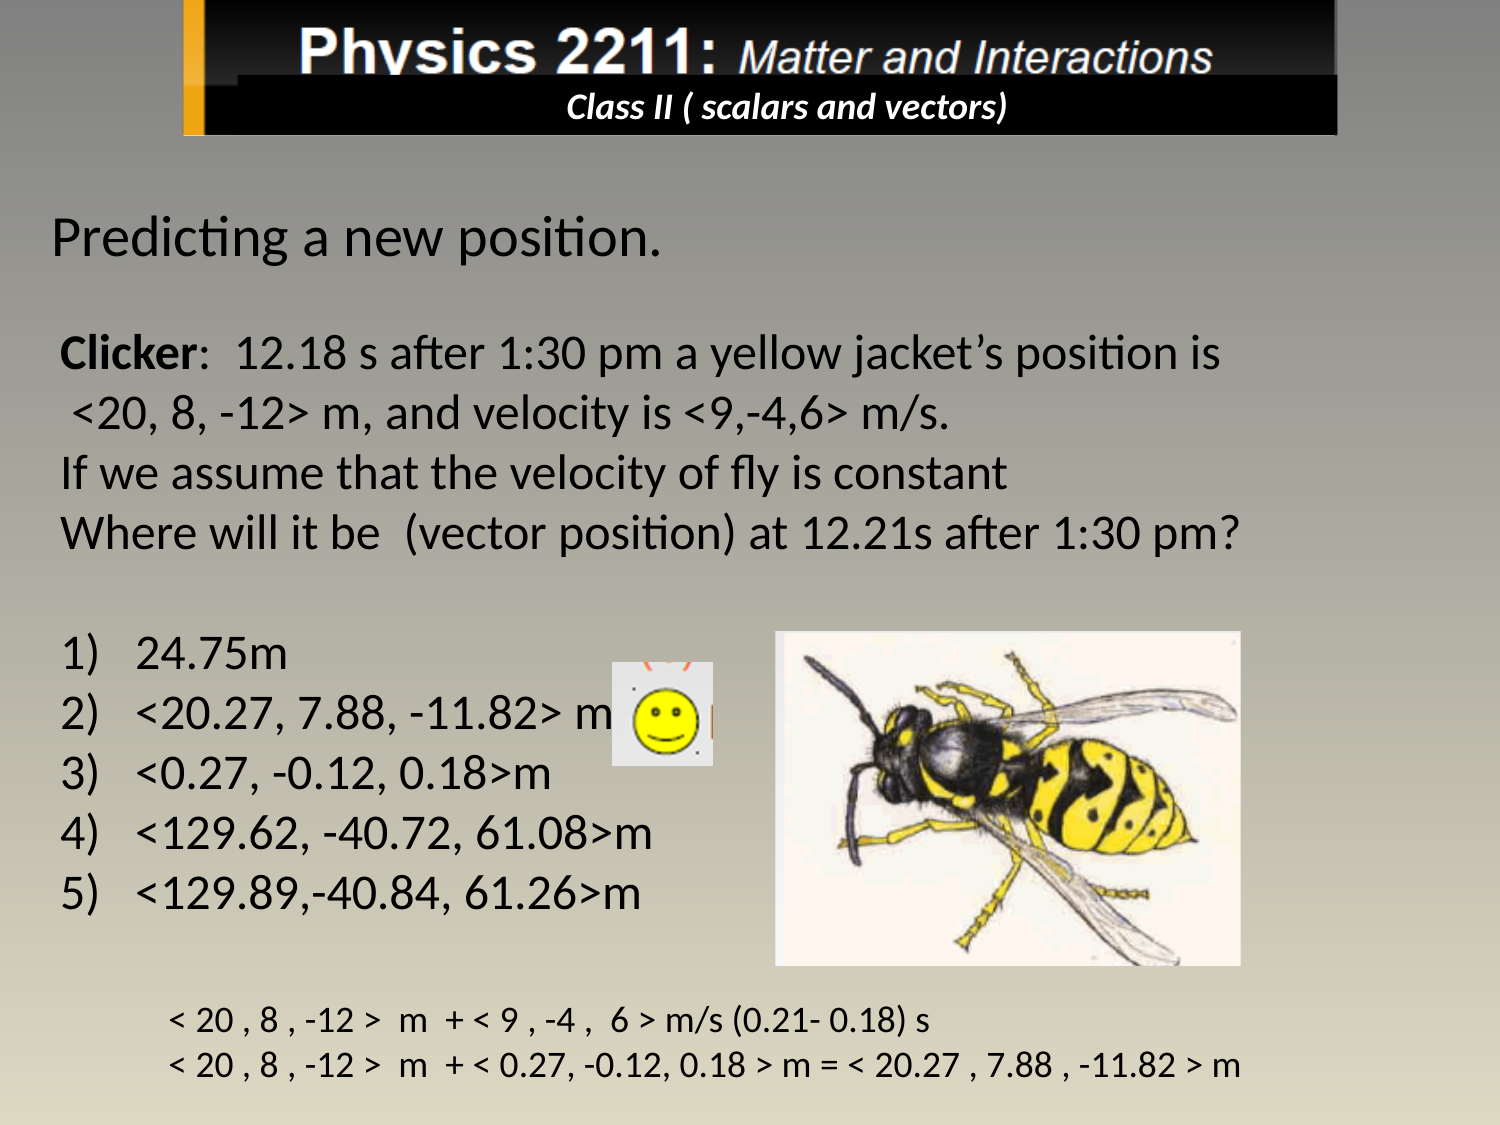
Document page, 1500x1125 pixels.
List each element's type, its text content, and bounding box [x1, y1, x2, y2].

picture [182, 0, 1338, 136]
text_box < 20 , 8 , -12 > m + < 9 , -4 , 6 > m/s (0.21- 0.18) s < 20 , 8 , -12 > m + < 0.27, -0.12, 0.18 > m = < 20.27 , 7.88 , -11.82 > m [153, 987, 1258, 1093]
text_box Predicting a new position. [37, 190, 679, 276]
picture [612, 662, 713, 766]
picture [775, 630, 1241, 966]
text_box Clicker: 12.18 s after 1:30 pm a yellow jacket’s position is <20, 8, -12> m, and velocity is <9,-4,6> m/s. If we assume that the velocity of fly is constant Where will it be (vector position) at 12.21s after 1:30 pm? 24.75m <20.27, 7.88, -11.82> m <0.27, -0.12, 0.18>m <129.62, -40.72, 61.08>m <129.89,-40.84, 61.26>m [45, 312, 1338, 928]
